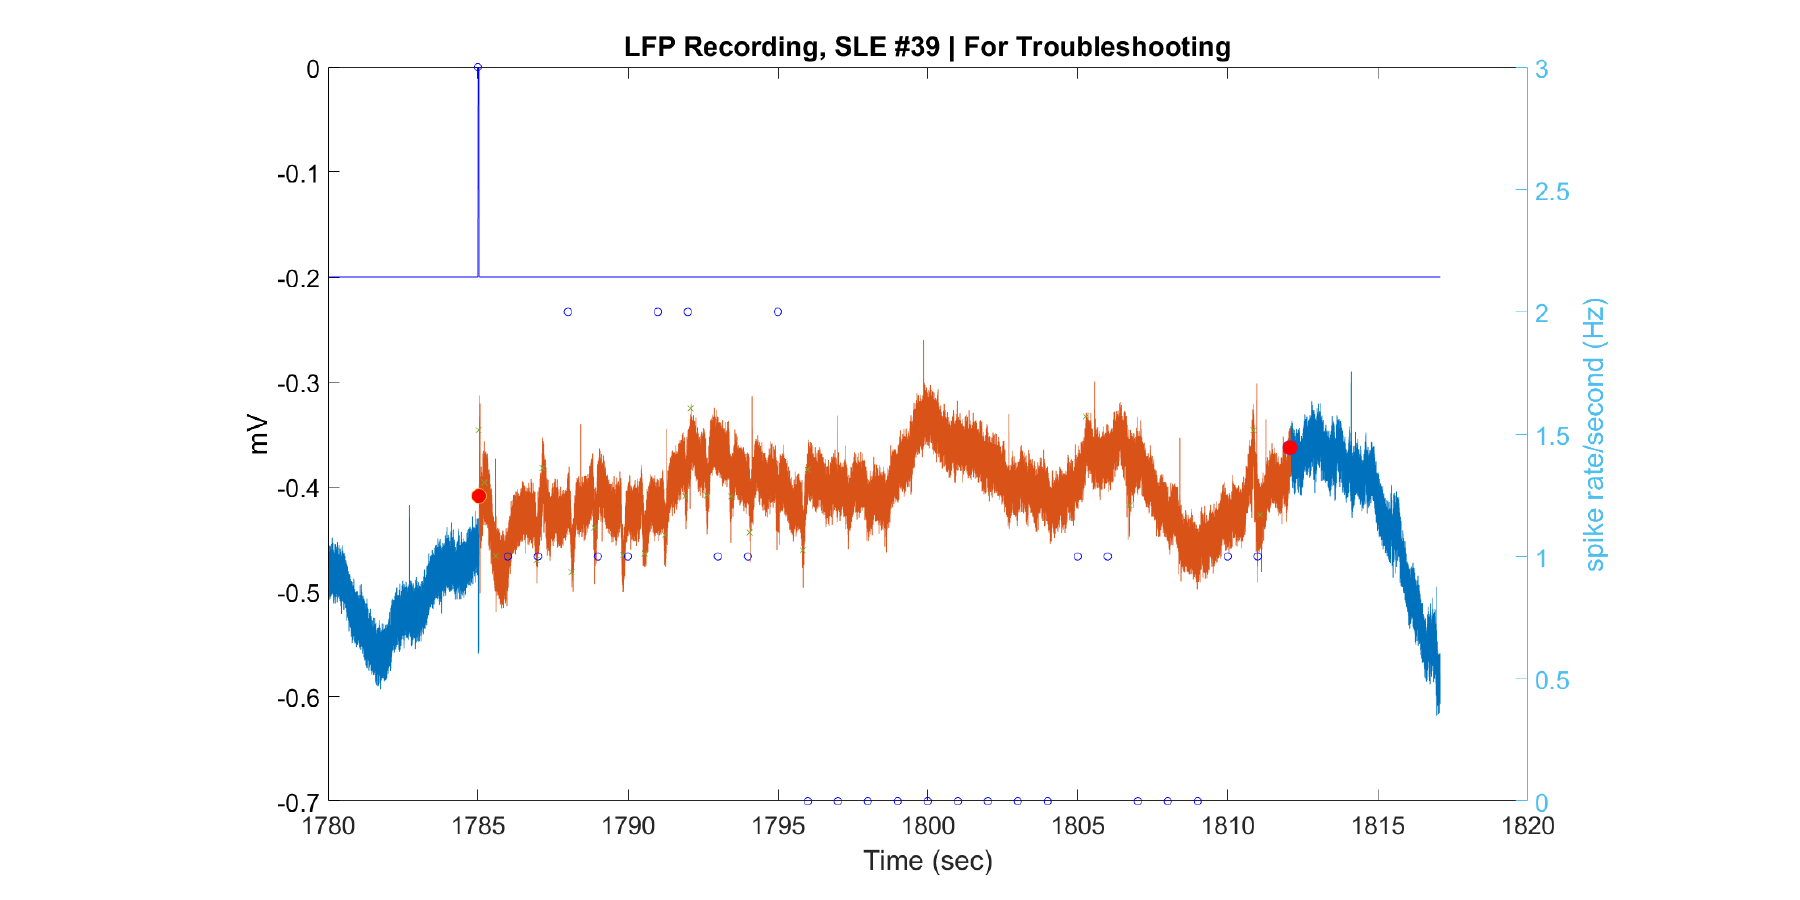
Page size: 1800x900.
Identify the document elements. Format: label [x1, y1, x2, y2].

picture [126, 0, 1674, 900]
